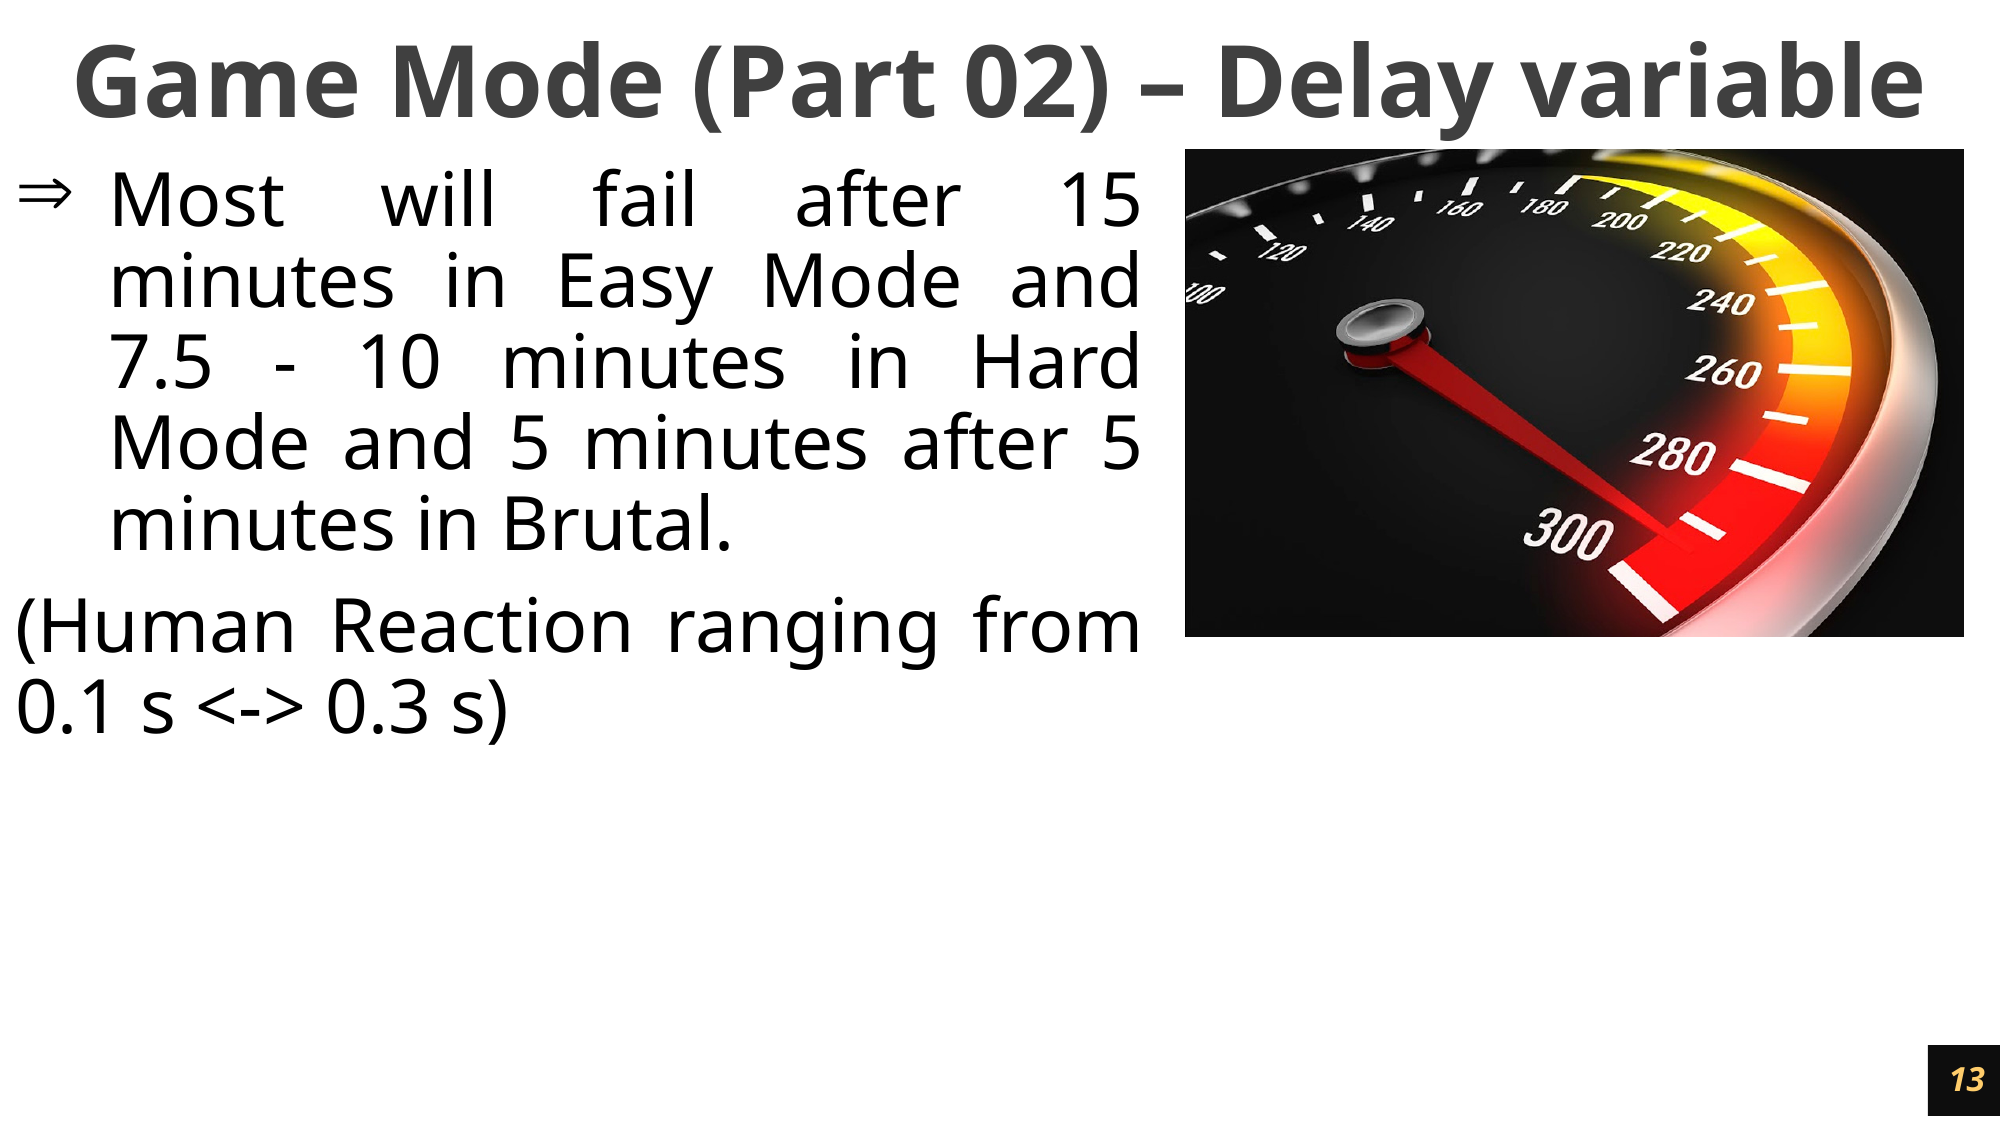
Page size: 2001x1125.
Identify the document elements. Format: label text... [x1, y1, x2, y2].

picture [1184, 149, 1964, 637]
slide_number 13 [1927, 1045, 2000, 1116]
text_box Most will fail after 15 minutes in Easy Mode and 7.5 - 10 minutes in Hard Mode and 5 minutes after 5 minutes in Brutal. (Human Reaction ranging from 0.1 s <-> 0.3 s) [0, 171, 1160, 1046]
text_box Game Mode (Part 02) – Delay variable [0, 1, 2000, 171]
